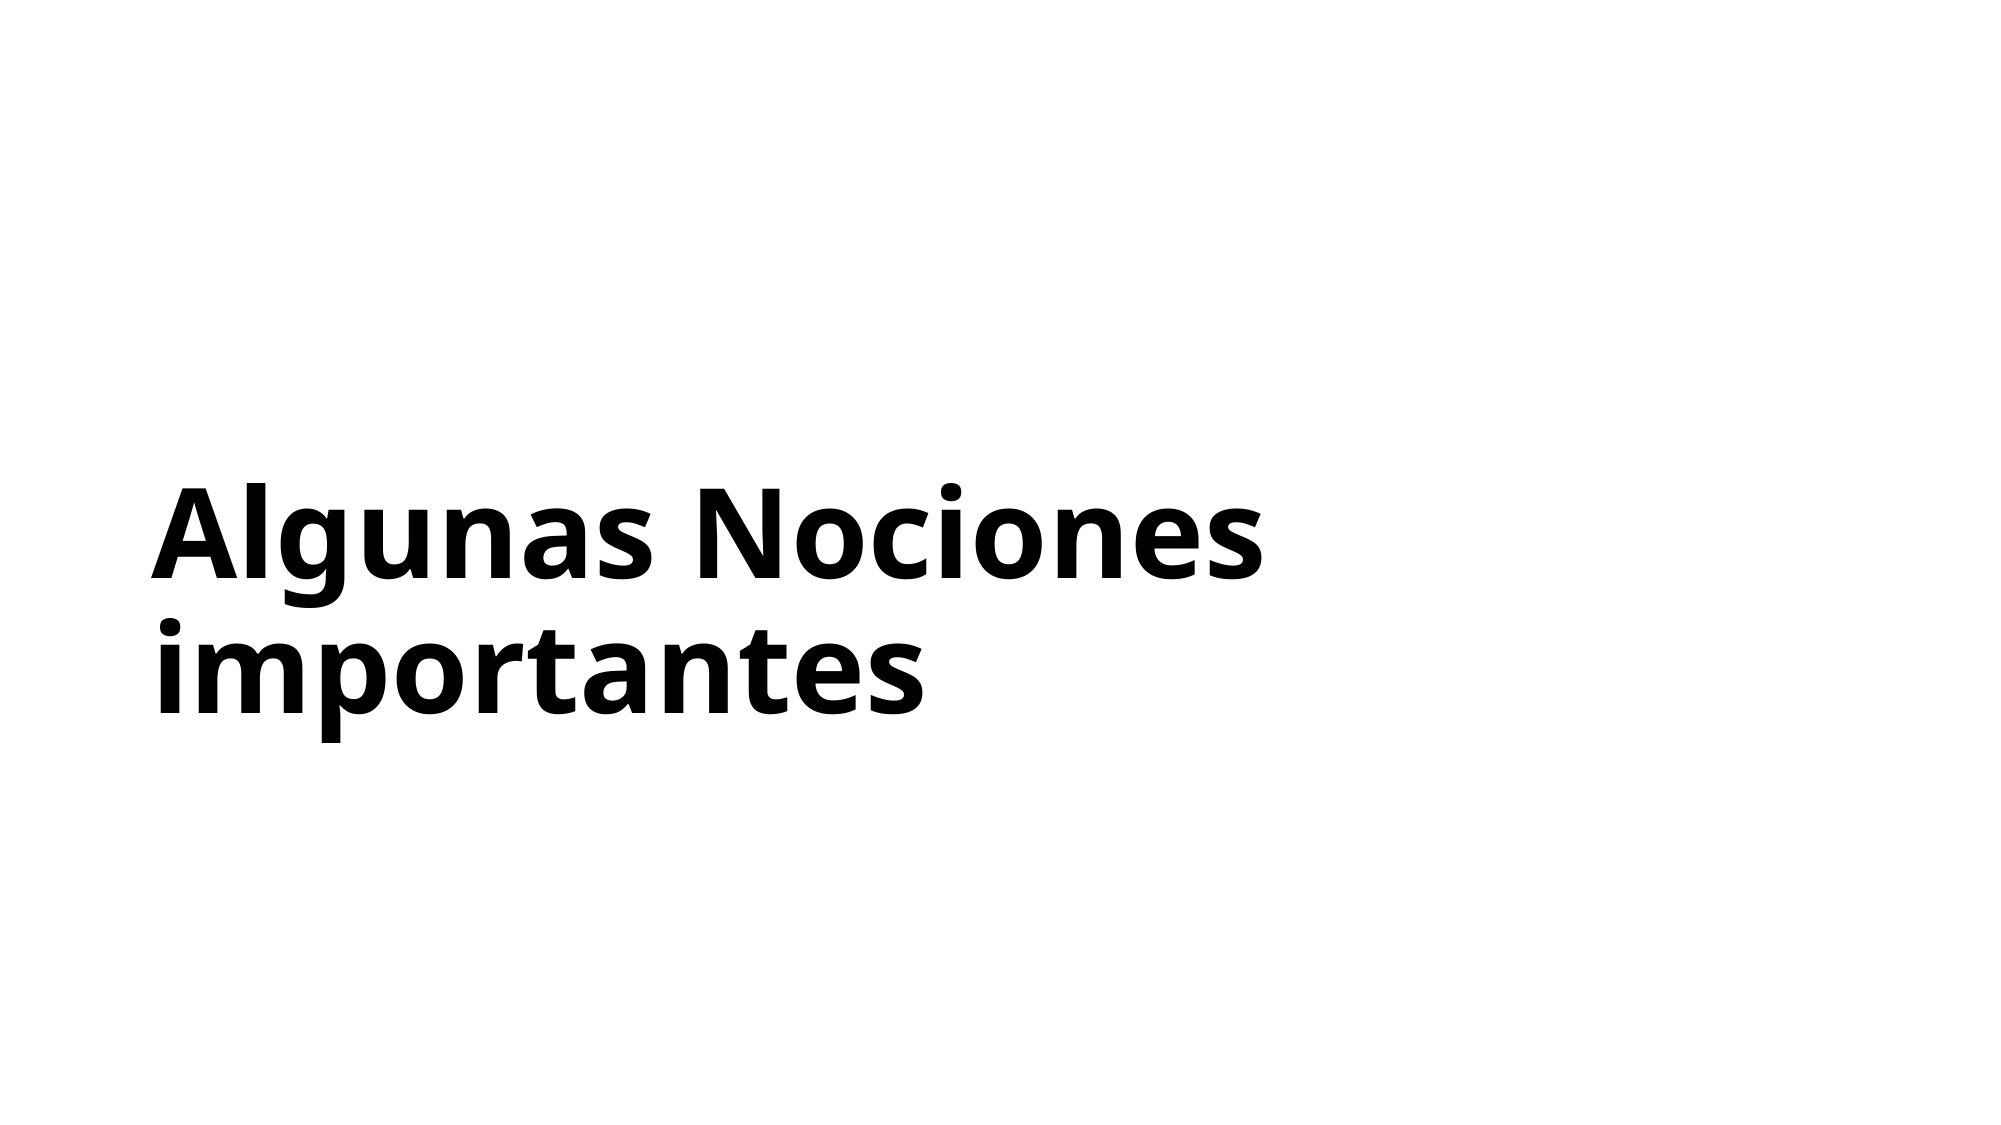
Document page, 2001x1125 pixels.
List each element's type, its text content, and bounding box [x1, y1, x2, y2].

title Algunas Nociones importantes [136, 280, 1862, 749]
